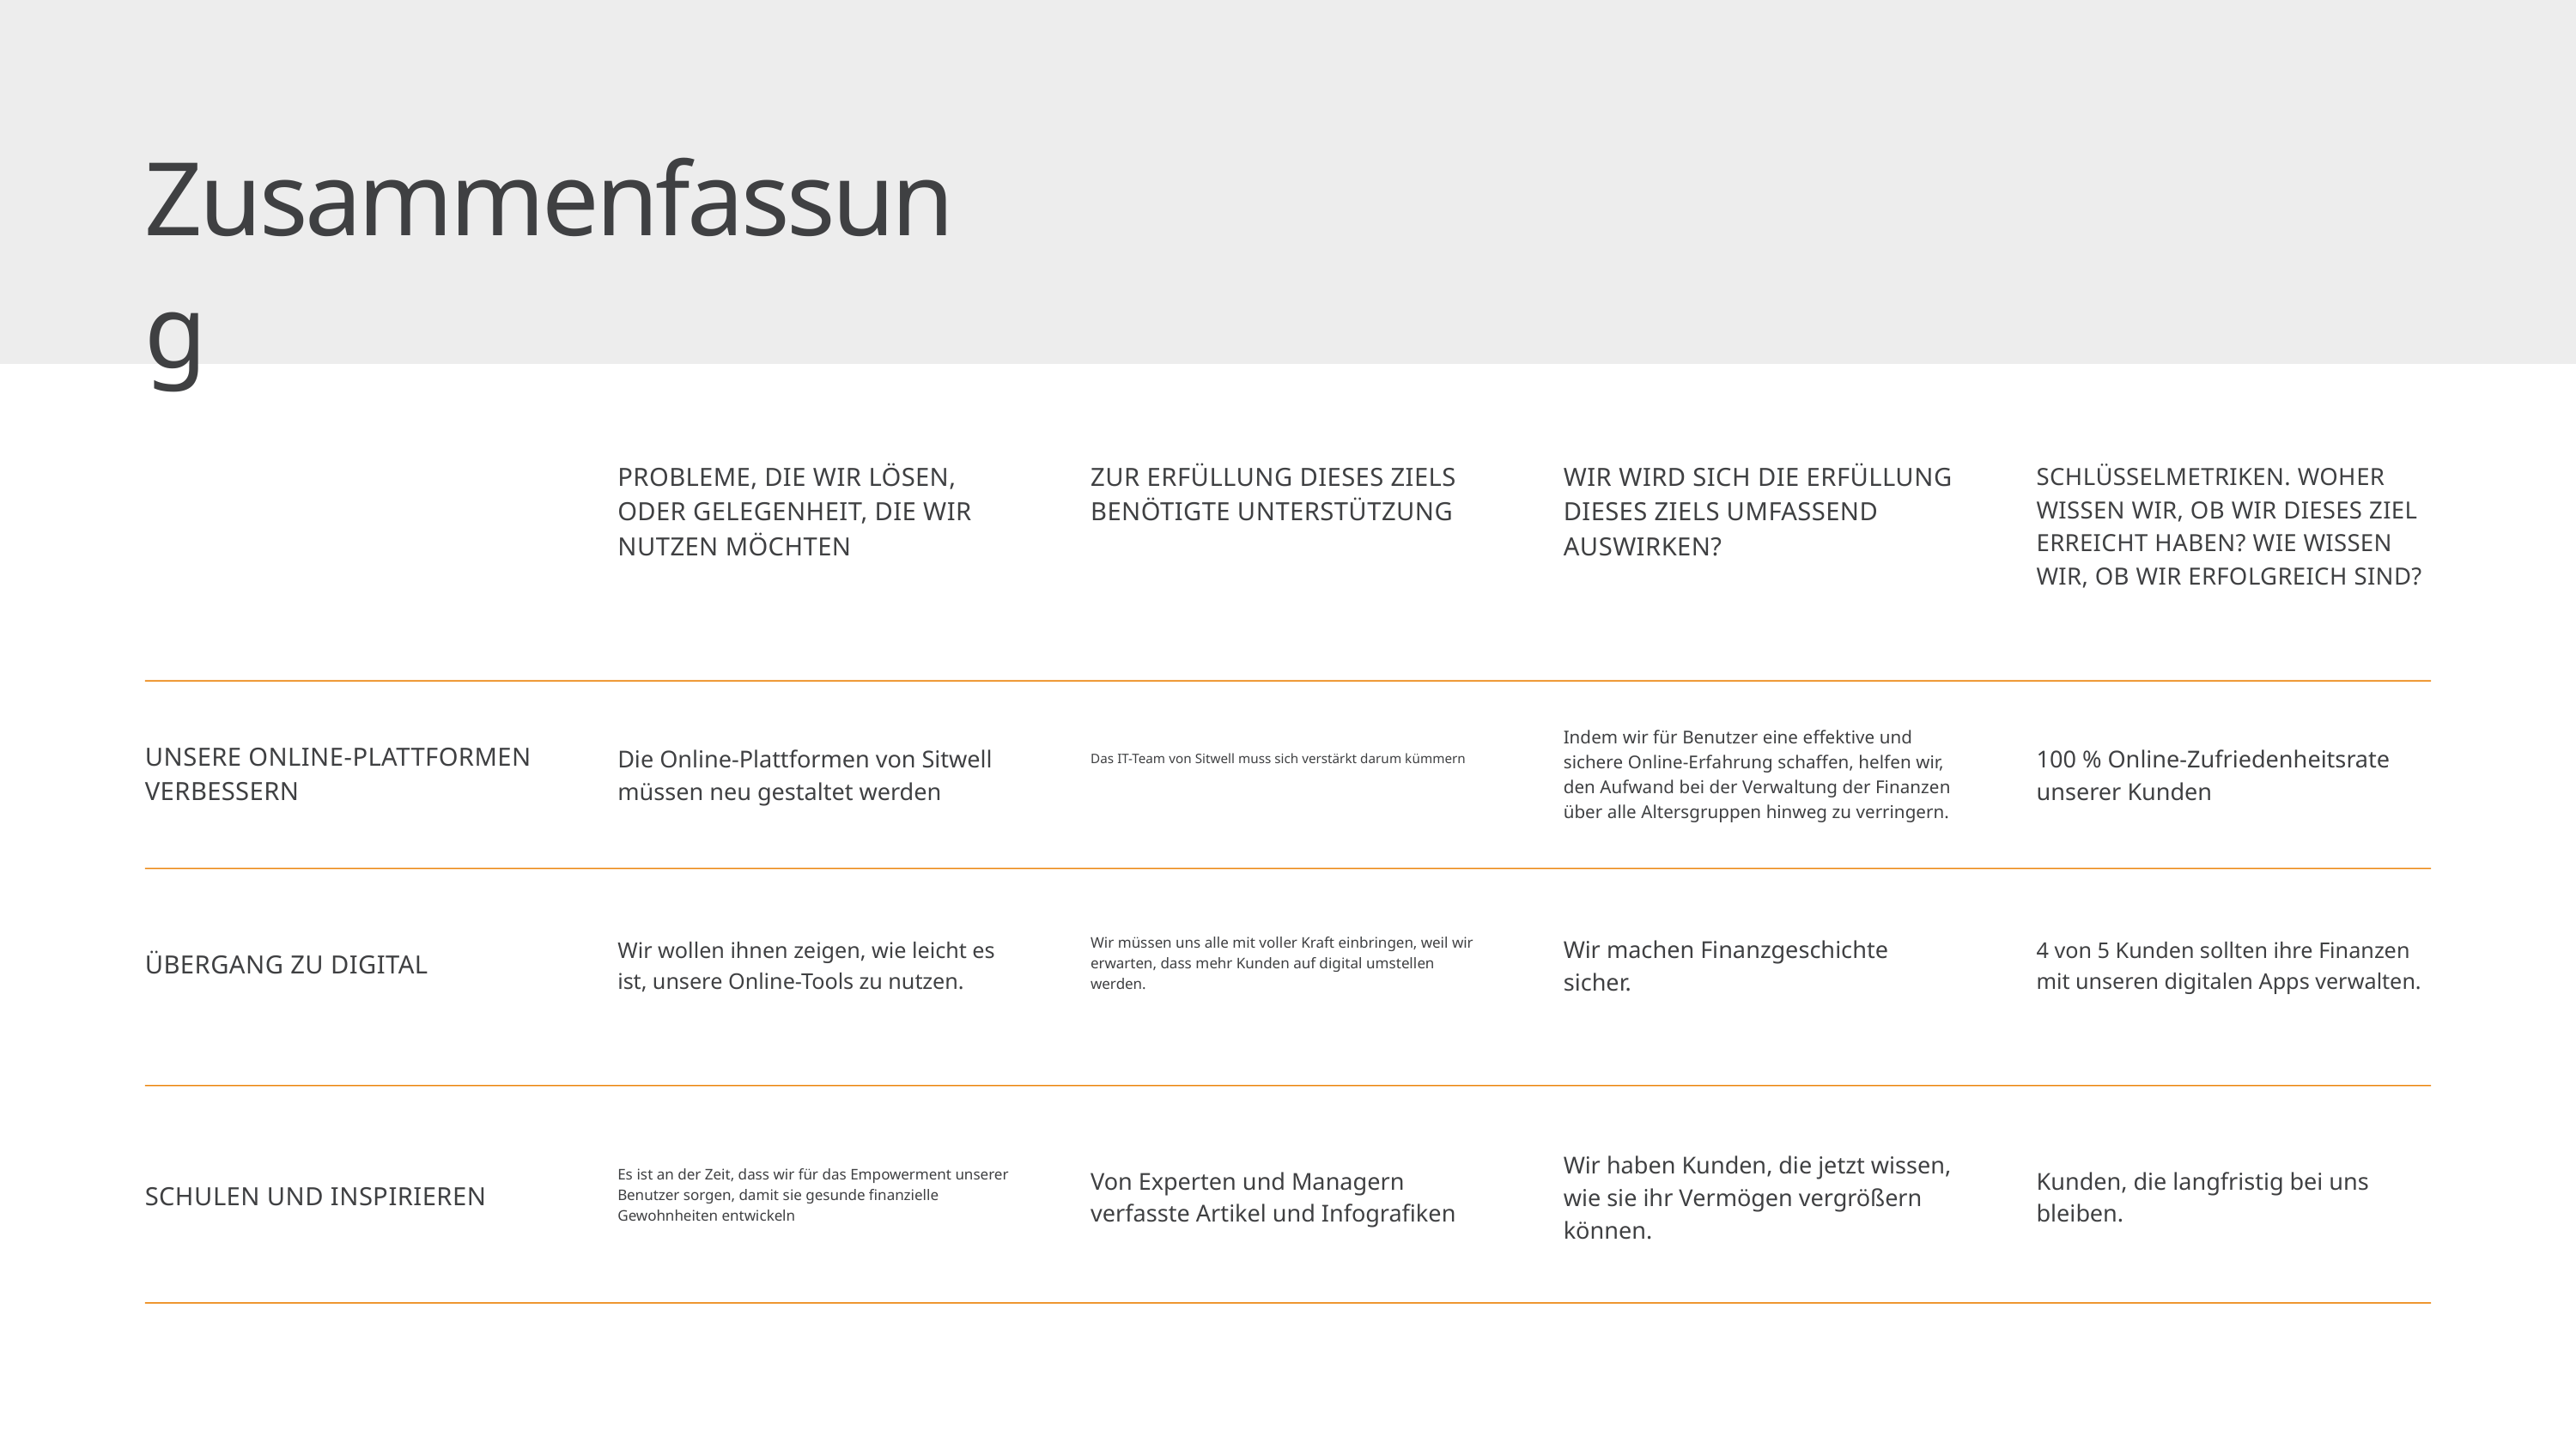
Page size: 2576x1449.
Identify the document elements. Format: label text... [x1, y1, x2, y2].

text_box 100 % Online-Zufriedenheitsrate unserer Kunden [2036, 739, 2432, 805]
text_box WIR WIRD SICH DIE ERFÜLLUNG DIESES ZIELS UMFASSEND AUSWIRKEN? [1563, 456, 1959, 561]
text_box Kunden, die langfristig bei uns bleiben. [2036, 1161, 2432, 1228]
text_box ZUR ERFÜLLUNG DIESES ZIELS BENÖTIGTE UNTERSTÜTZUNG [1091, 456, 1485, 526]
text_box Indem wir für Benutzer eine effektive und sichere Online-Erfahrung schaffen, helfen wir, den Aufwand bei der Verwaltung der Finanzen über alle Altersgruppen hinweg zu verringern. [1563, 722, 1959, 822]
text_box [0, 0, 2576, 364]
text_box SCHLÜSSELMETRIKEN. WOHER WISSEN WIR, OB WIR DIESES ZIEL ERREICHT HABEN? WIE WISSEN WIR, OB WIR ERFOLGREICH SIND? [2036, 457, 2432, 591]
text_box ÜBERGANG ZU DIGITAL [144, 943, 540, 979]
text_box Zusammenfassung [144, 124, 1013, 388]
text_box 4 von 5 Kunden sollten ihre Finanzen mit unseren digitalen Apps verwalten. [2036, 932, 2432, 993]
text_box Wir machen Finanzgeschichte sicher. [1563, 930, 1959, 996]
text_box SCHULEN UND INSPIRIEREN [144, 1175, 540, 1211]
text_box Wir müssen uns alle mit voller Kraft einbringen, weil wir erwarten, dass mehr Kunden auf digital umstellen werden. [1091, 931, 1485, 993]
text_box Das IT-Team von Sitwell muss sich verstärkt darum kümmern [1091, 748, 1485, 767]
text_box PROBLEME, DIE WIR LÖSEN, ODER GELEGENHEIT, DIE WIR NUTZEN MÖCHTEN [617, 456, 1013, 561]
text_box Die Online-Plattformen von Sitwell müssen neu gestaltet werden [617, 739, 1013, 805]
text_box UNSERE ONLINE-PLATTFORMEN VERBESSERN [144, 736, 540, 806]
text_box Von Experten und Managern verfasste Artikel und Infografiken [1091, 1161, 1485, 1228]
text_box Es ist an der Zeit, dass wir für das Empowerment unserer Benutzer sorgen, damit sie gesunde finanzielle Gewohnheiten entwickeln [617, 1162, 1013, 1224]
text_box Wir haben Kunden, die jetzt wissen, wie sie ihr Vermögen vergrößern können. [1563, 1145, 1959, 1244]
text_box Wir wollen ihnen zeigen, wie leicht es ist, unsere Online-Tools zu nutzen. [617, 932, 1013, 993]
